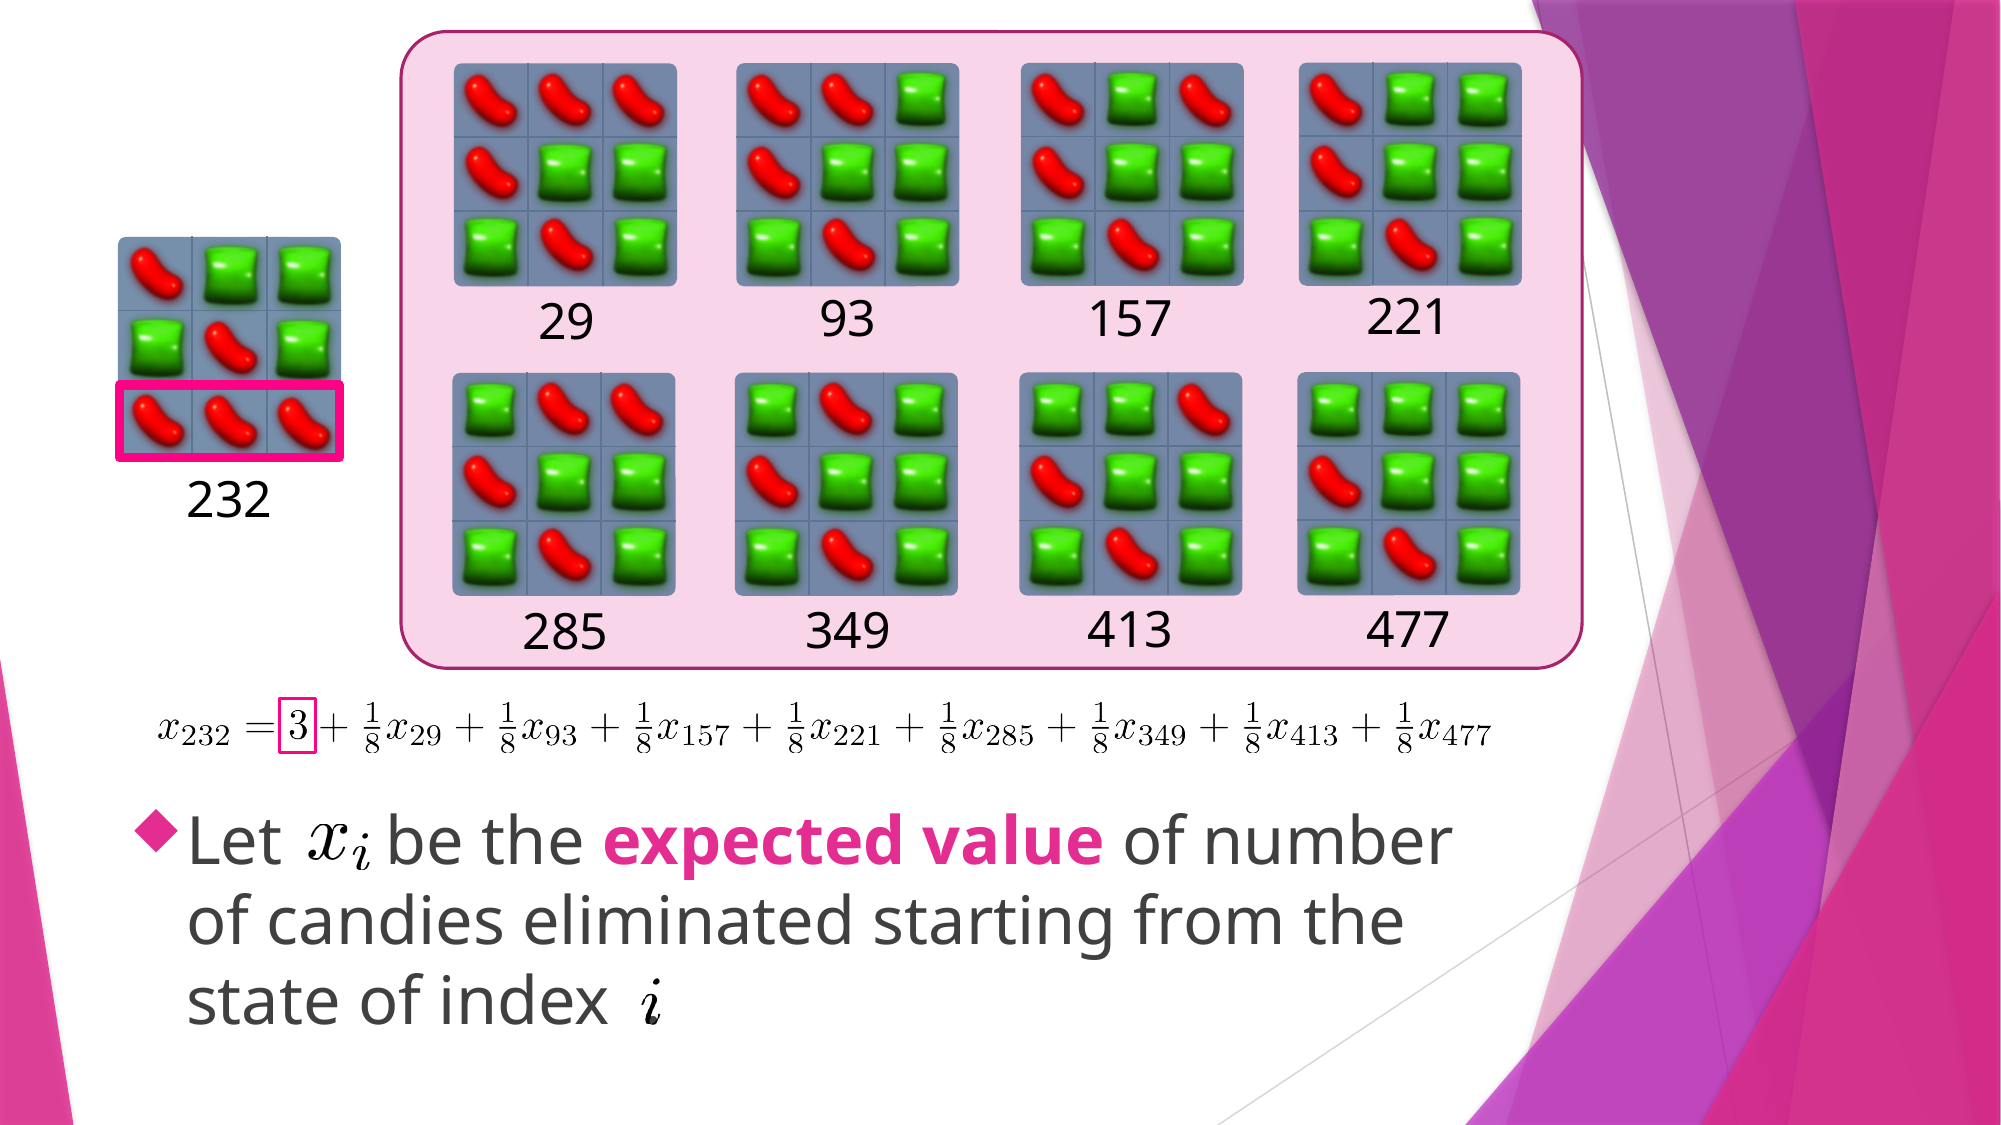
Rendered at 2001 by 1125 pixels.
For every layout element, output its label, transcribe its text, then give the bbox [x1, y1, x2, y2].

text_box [736, 375, 959, 599]
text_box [1022, 65, 1245, 289]
text_box 221 [1349, 298, 1468, 352]
text_box 93 [788, 297, 908, 354]
text_box [1019, 61, 1244, 68]
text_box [1300, 65, 1523, 289]
list Let be the expected value of number of candies eliminated starting from the state of index . [114, 790, 1526, 1093]
text_box [452, 61, 676, 69]
text_box 232 [170, 472, 289, 535]
text_box 477 [1349, 606, 1468, 666]
text_box 285 [506, 608, 625, 668]
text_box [738, 65, 961, 289]
text_box [1018, 370, 1242, 377]
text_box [1299, 374, 1522, 598]
text_box [735, 61, 958, 67]
text_box [1296, 370, 1520, 377]
text_box 157 [1070, 297, 1190, 354]
text_box 29 [507, 297, 626, 358]
text_box [451, 371, 674, 377]
picture [305, 824, 376, 870]
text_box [454, 375, 677, 599]
picture [157, 702, 1494, 753]
text_box [399, 29, 1584, 670]
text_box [1021, 374, 1244, 598]
text_box 413 [1070, 606, 1190, 665]
picture [638, 978, 664, 1025]
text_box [117, 236, 342, 463]
text_box [733, 371, 958, 378]
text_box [456, 65, 679, 289]
text_box 349 [788, 608, 908, 666]
text_box [1297, 61, 1522, 68]
text_box [278, 697, 317, 701]
